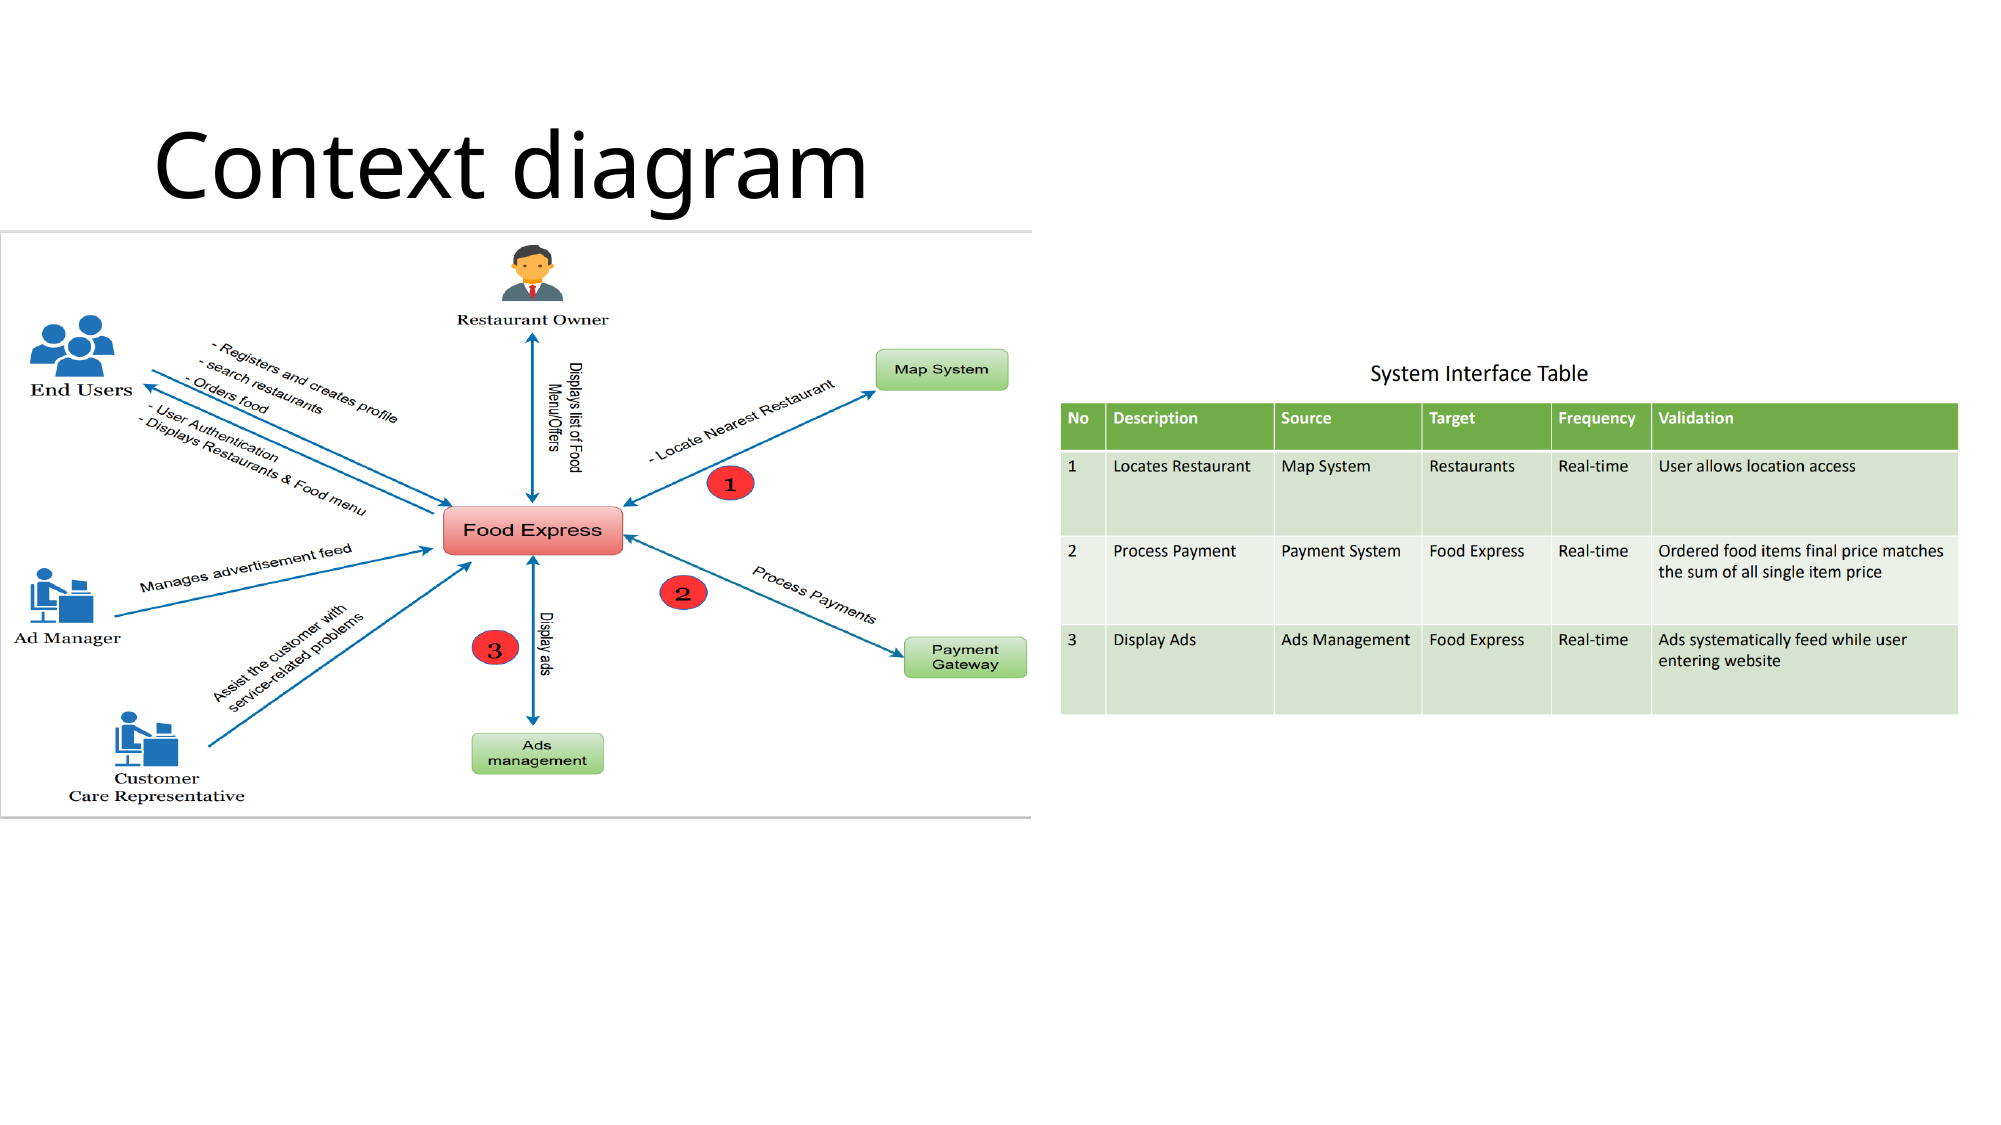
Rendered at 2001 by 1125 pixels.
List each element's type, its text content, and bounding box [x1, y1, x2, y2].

title Context diagram [137, 59, 1863, 278]
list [0, 230, 1032, 819]
picture [1031, 316, 1981, 845]
